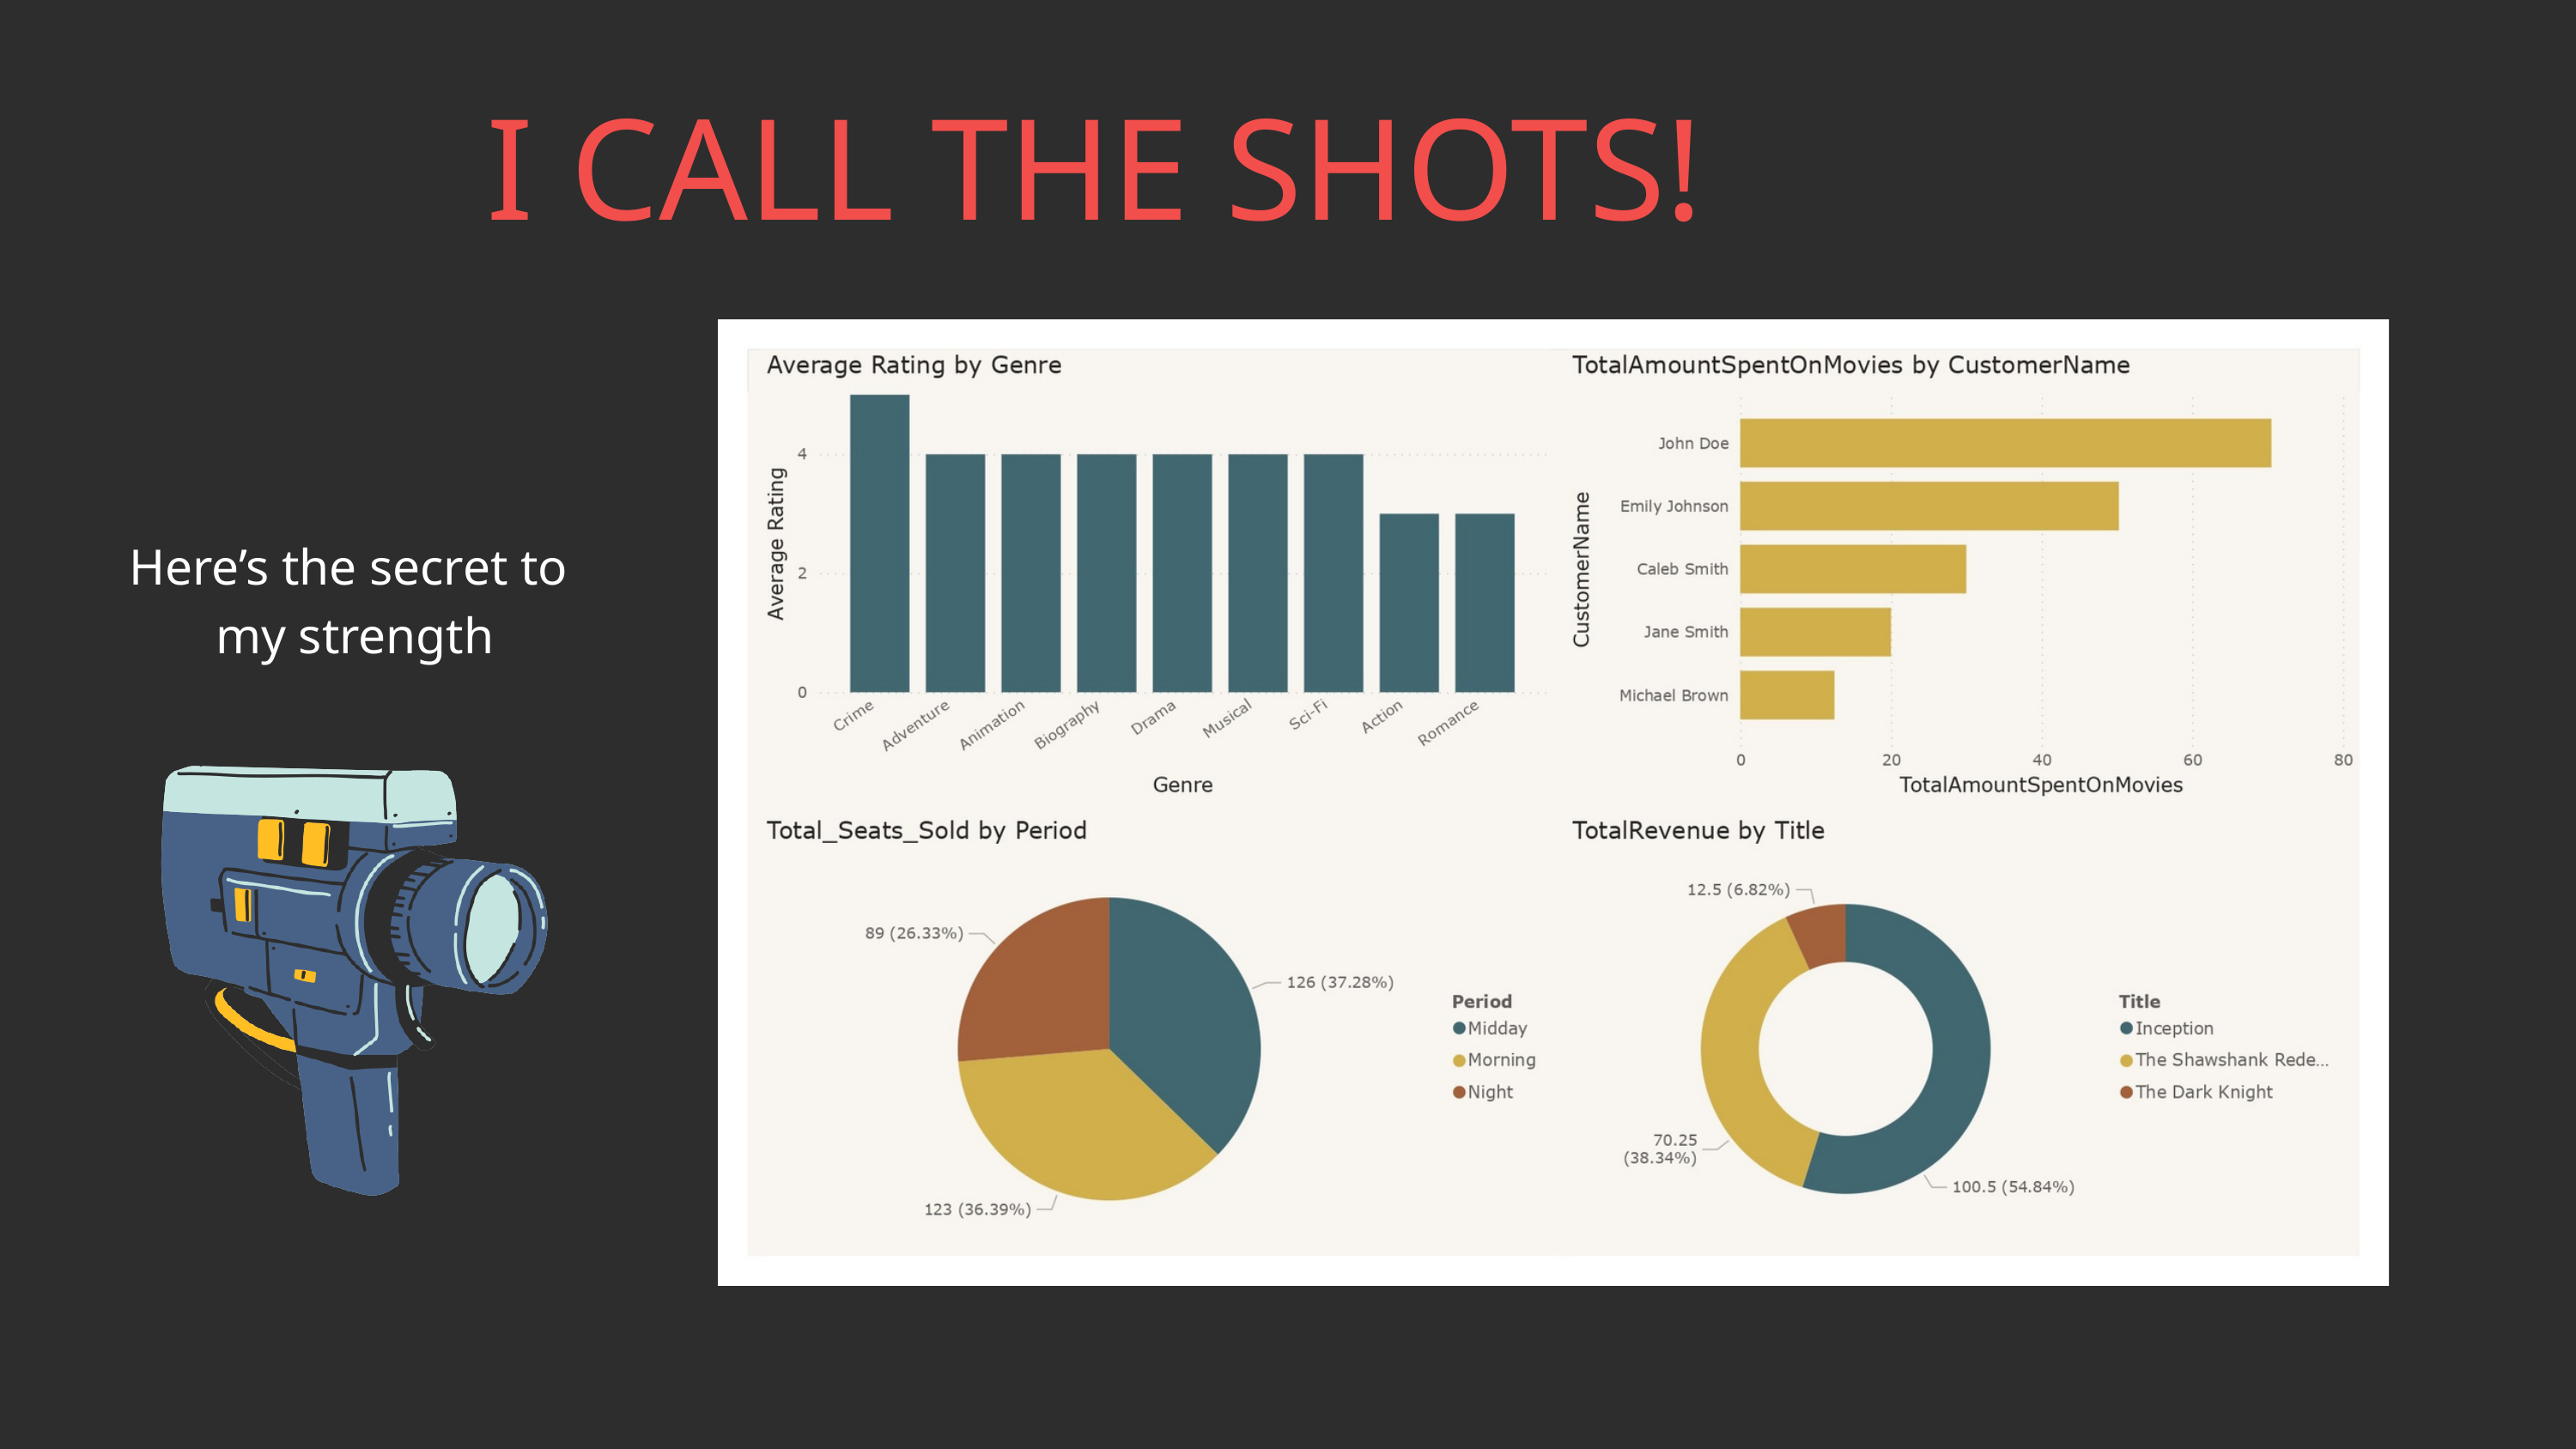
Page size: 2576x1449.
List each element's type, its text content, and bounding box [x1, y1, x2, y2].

text_box [717, 319, 2390, 1286]
text_box I CALL THE SHOTS! [68, 67, 2122, 249]
text_box [161, 766, 550, 1201]
text_box Here’s the secret to my strength [77, 526, 632, 664]
